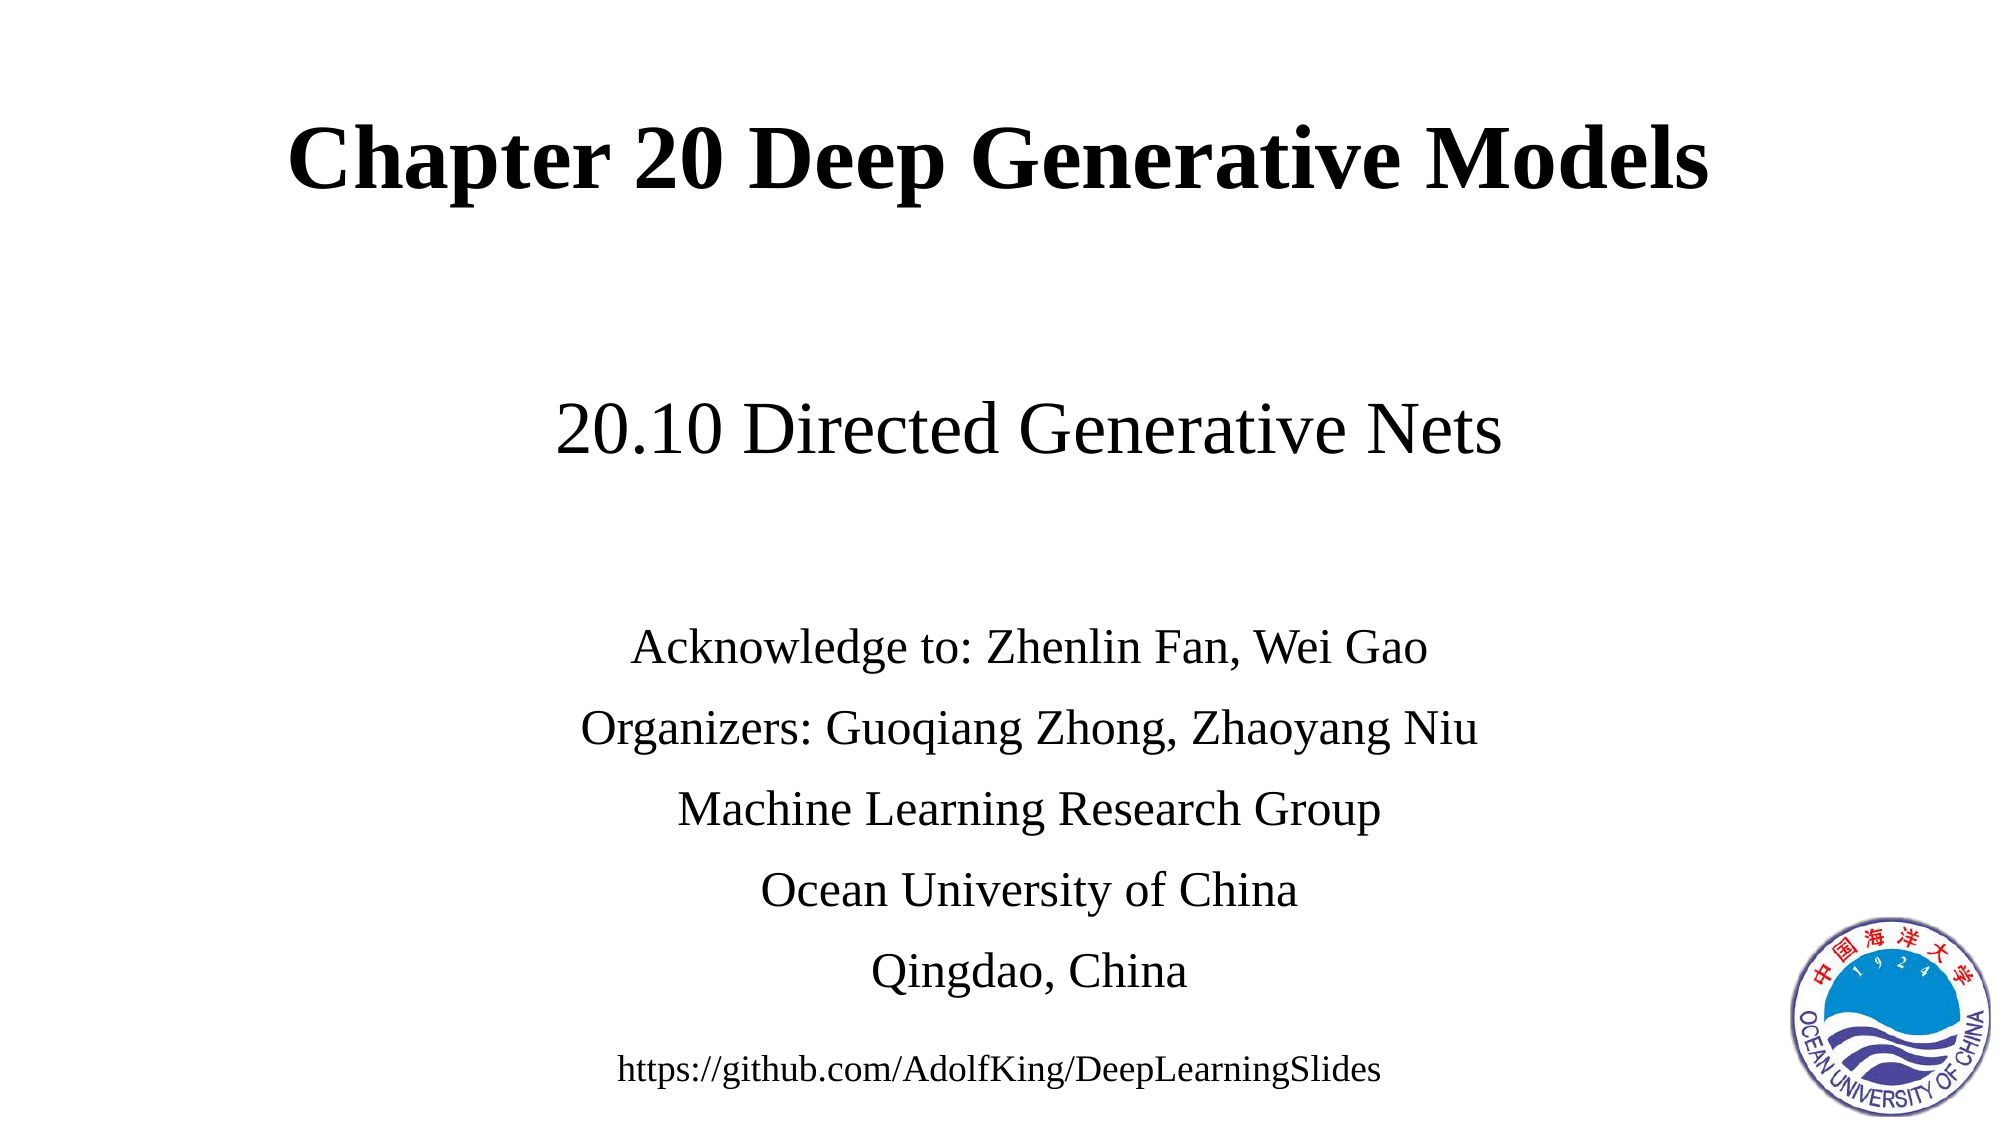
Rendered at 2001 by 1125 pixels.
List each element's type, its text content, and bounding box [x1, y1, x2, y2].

subtitle Acknowledge to: Zhenlin Fan, Wei Gao Organizers: Guoqiang Zhong, Zhaoyang Niu Machine Learning Research Group Ocean University of China Qingdao, China [335, 606, 1724, 1006]
text_box https://github.com/AdolfKing/DeepLearningSlides [594, 1036, 1406, 1096]
text_box 20.10 Directed Generative Nets [293, 280, 1767, 476]
picture [1789, 917, 1991, 1117]
text_box Chapter 20 Deep Generative Models [250, 89, 1750, 214]
